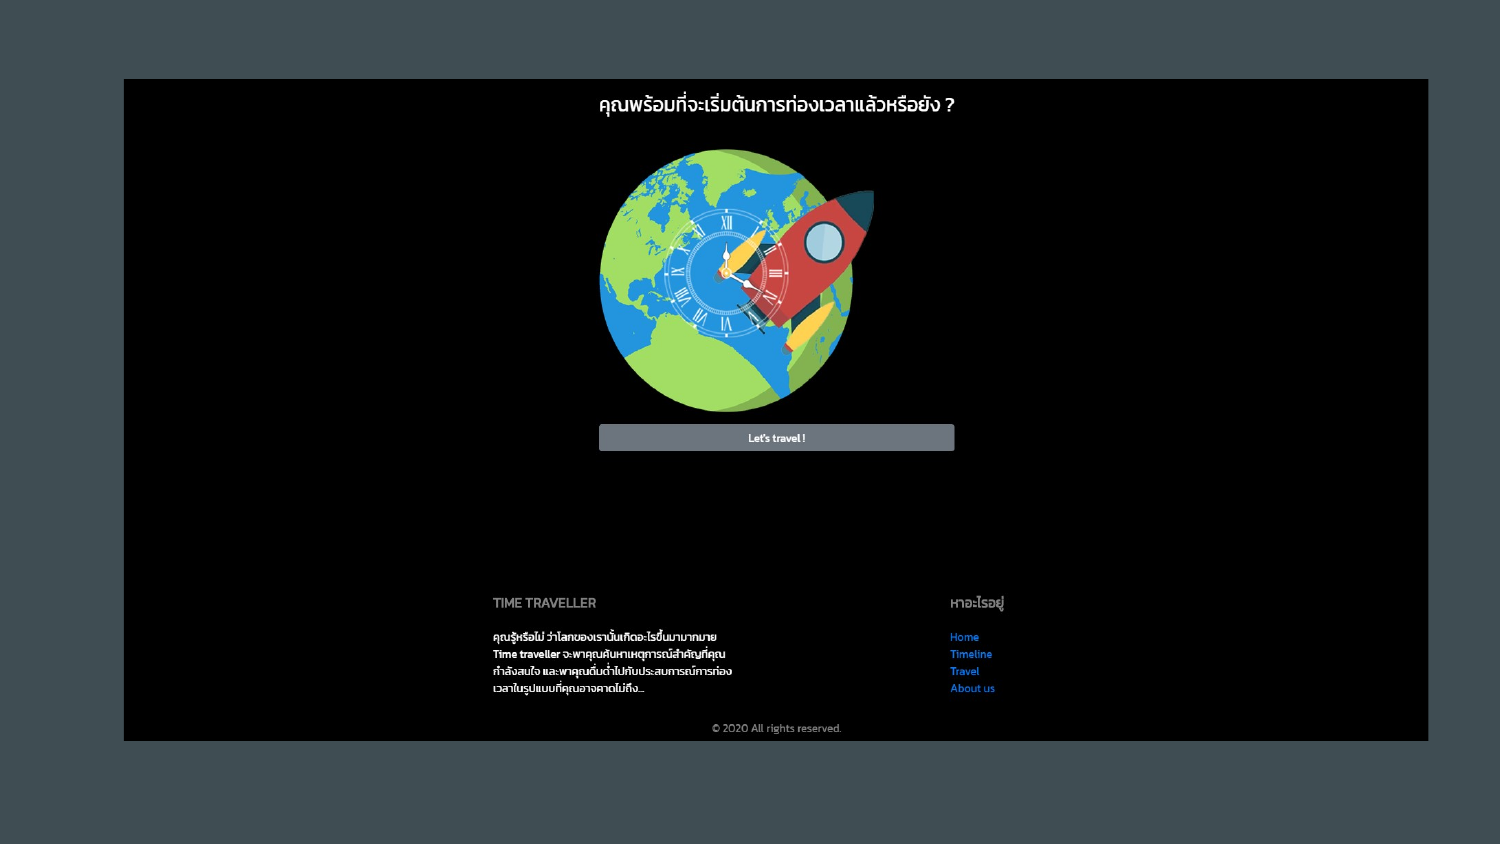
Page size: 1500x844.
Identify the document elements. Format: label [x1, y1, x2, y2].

picture [123, 78, 1429, 741]
